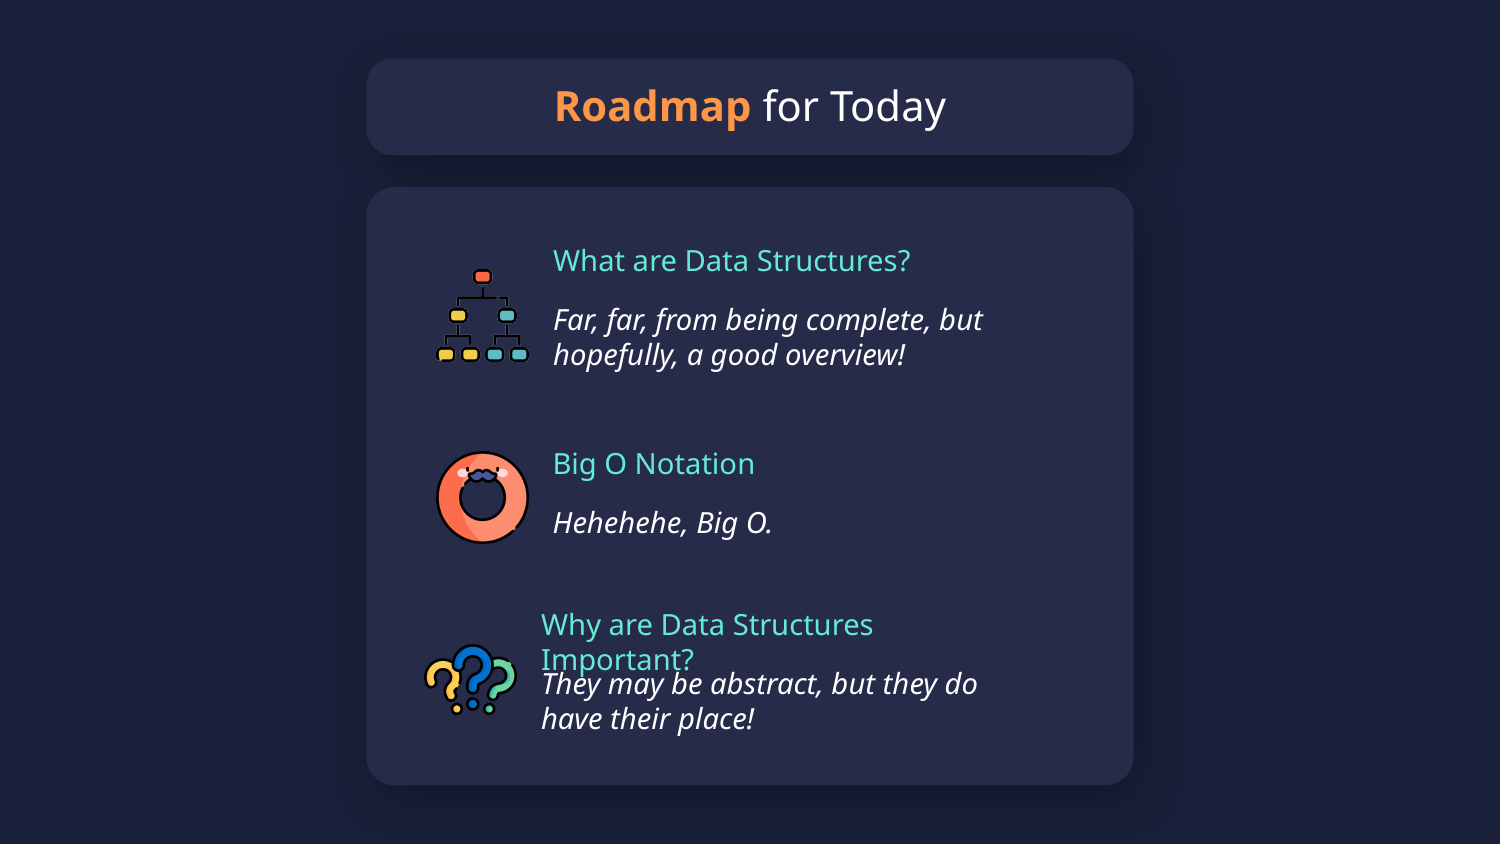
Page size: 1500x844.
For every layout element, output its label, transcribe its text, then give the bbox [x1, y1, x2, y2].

text_box What are Data Structures? [538, 226, 940, 286]
picture [435, 451, 529, 545]
picture [423, 633, 517, 727]
text_box Hehehehe, Big O. [537, 489, 1065, 555]
text_box They may be abstract, but they do have their place! [526, 650, 1054, 751]
picture [435, 268, 529, 363]
text_box Far, far, from being complete, but hopefully, a good overview! [538, 286, 1041, 387]
text_box Big O Notation [537, 430, 1000, 489]
text_box Why are Data Structures Important? [525, 591, 984, 691]
title Roadmap for Today [419, 58, 1081, 152]
